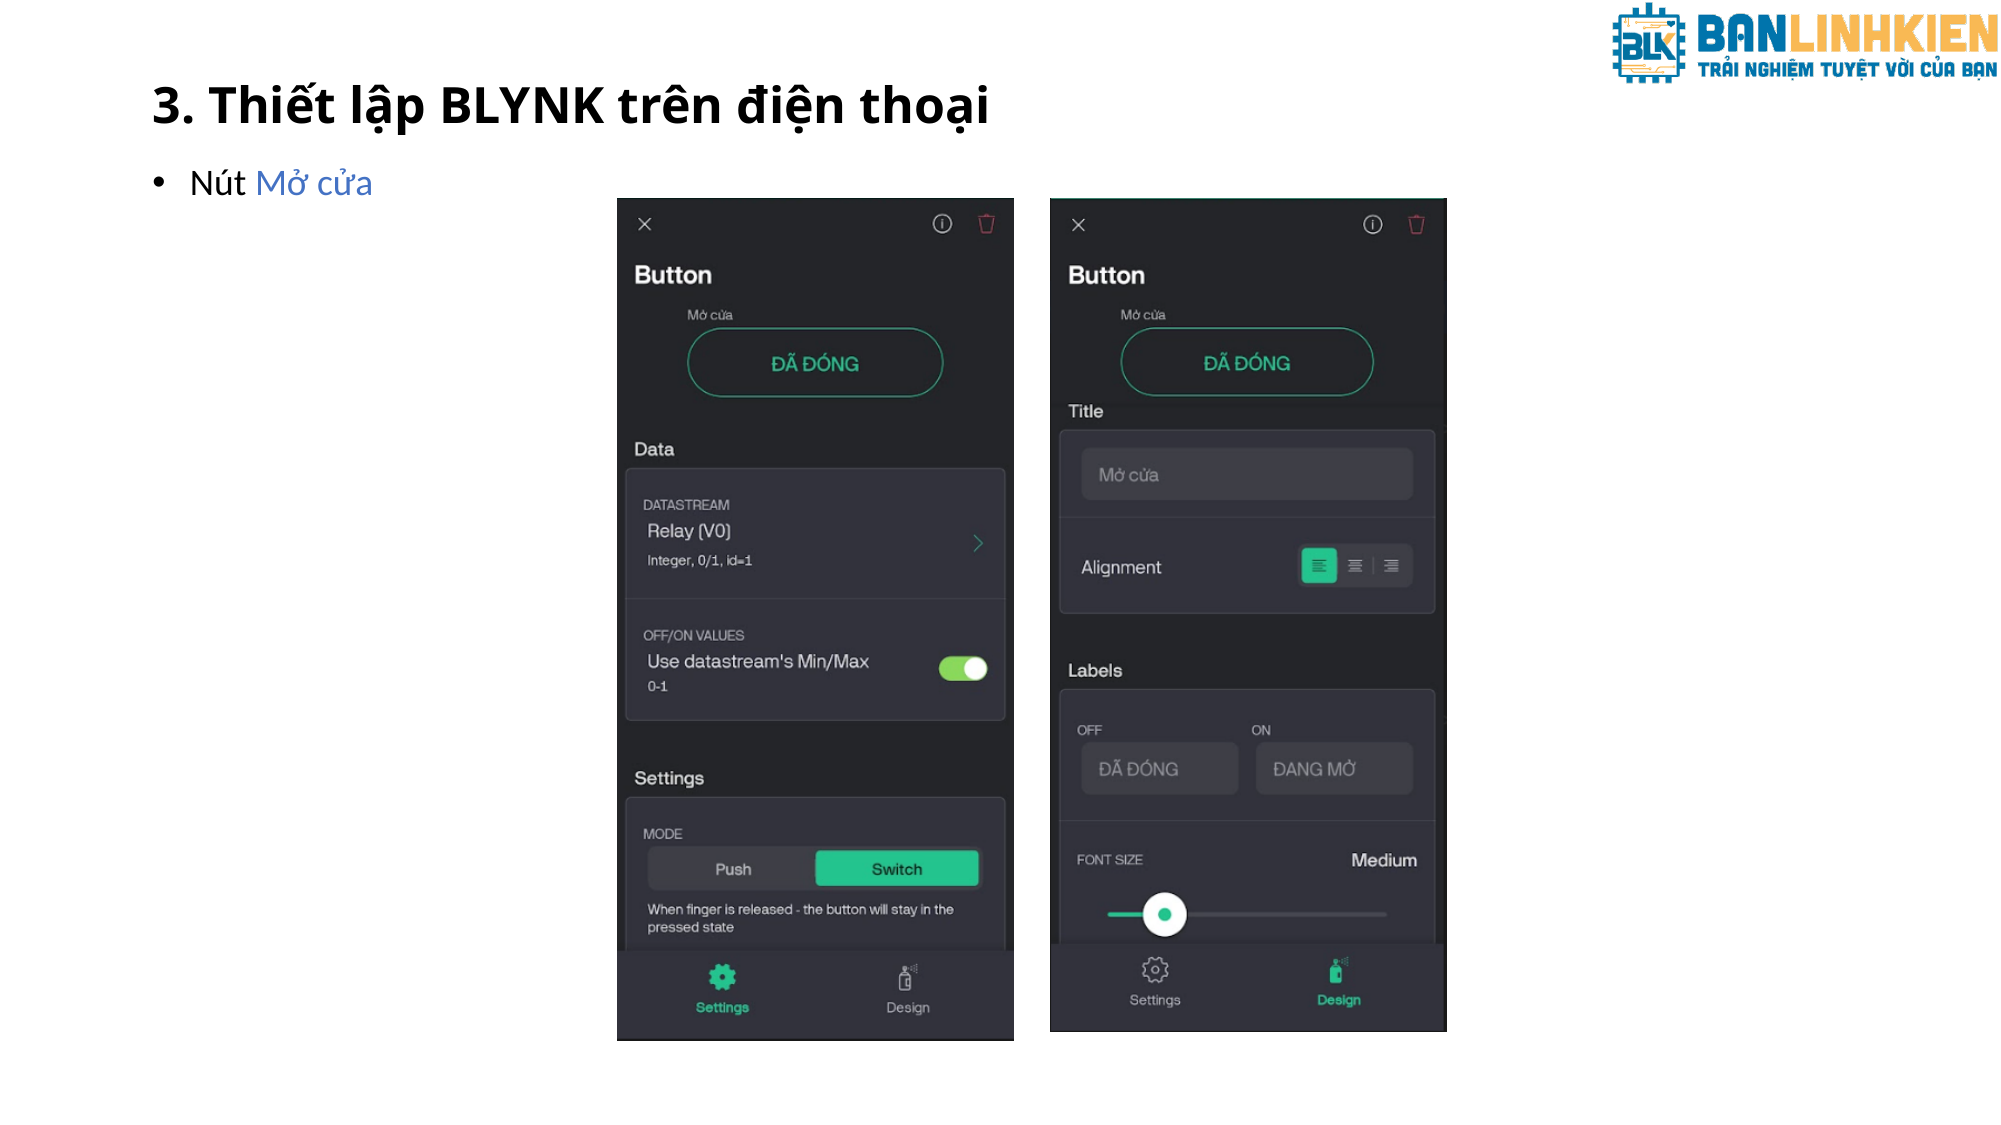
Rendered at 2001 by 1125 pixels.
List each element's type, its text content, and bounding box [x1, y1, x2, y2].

picture [1610, 0, 2000, 86]
picture [617, 198, 1014, 1041]
list Nút Mở cửa [137, 155, 1863, 1014]
title 3. Thiết lập BLYNK trên điện thoại [137, 59, 1863, 155]
picture [1050, 198, 1447, 1032]
